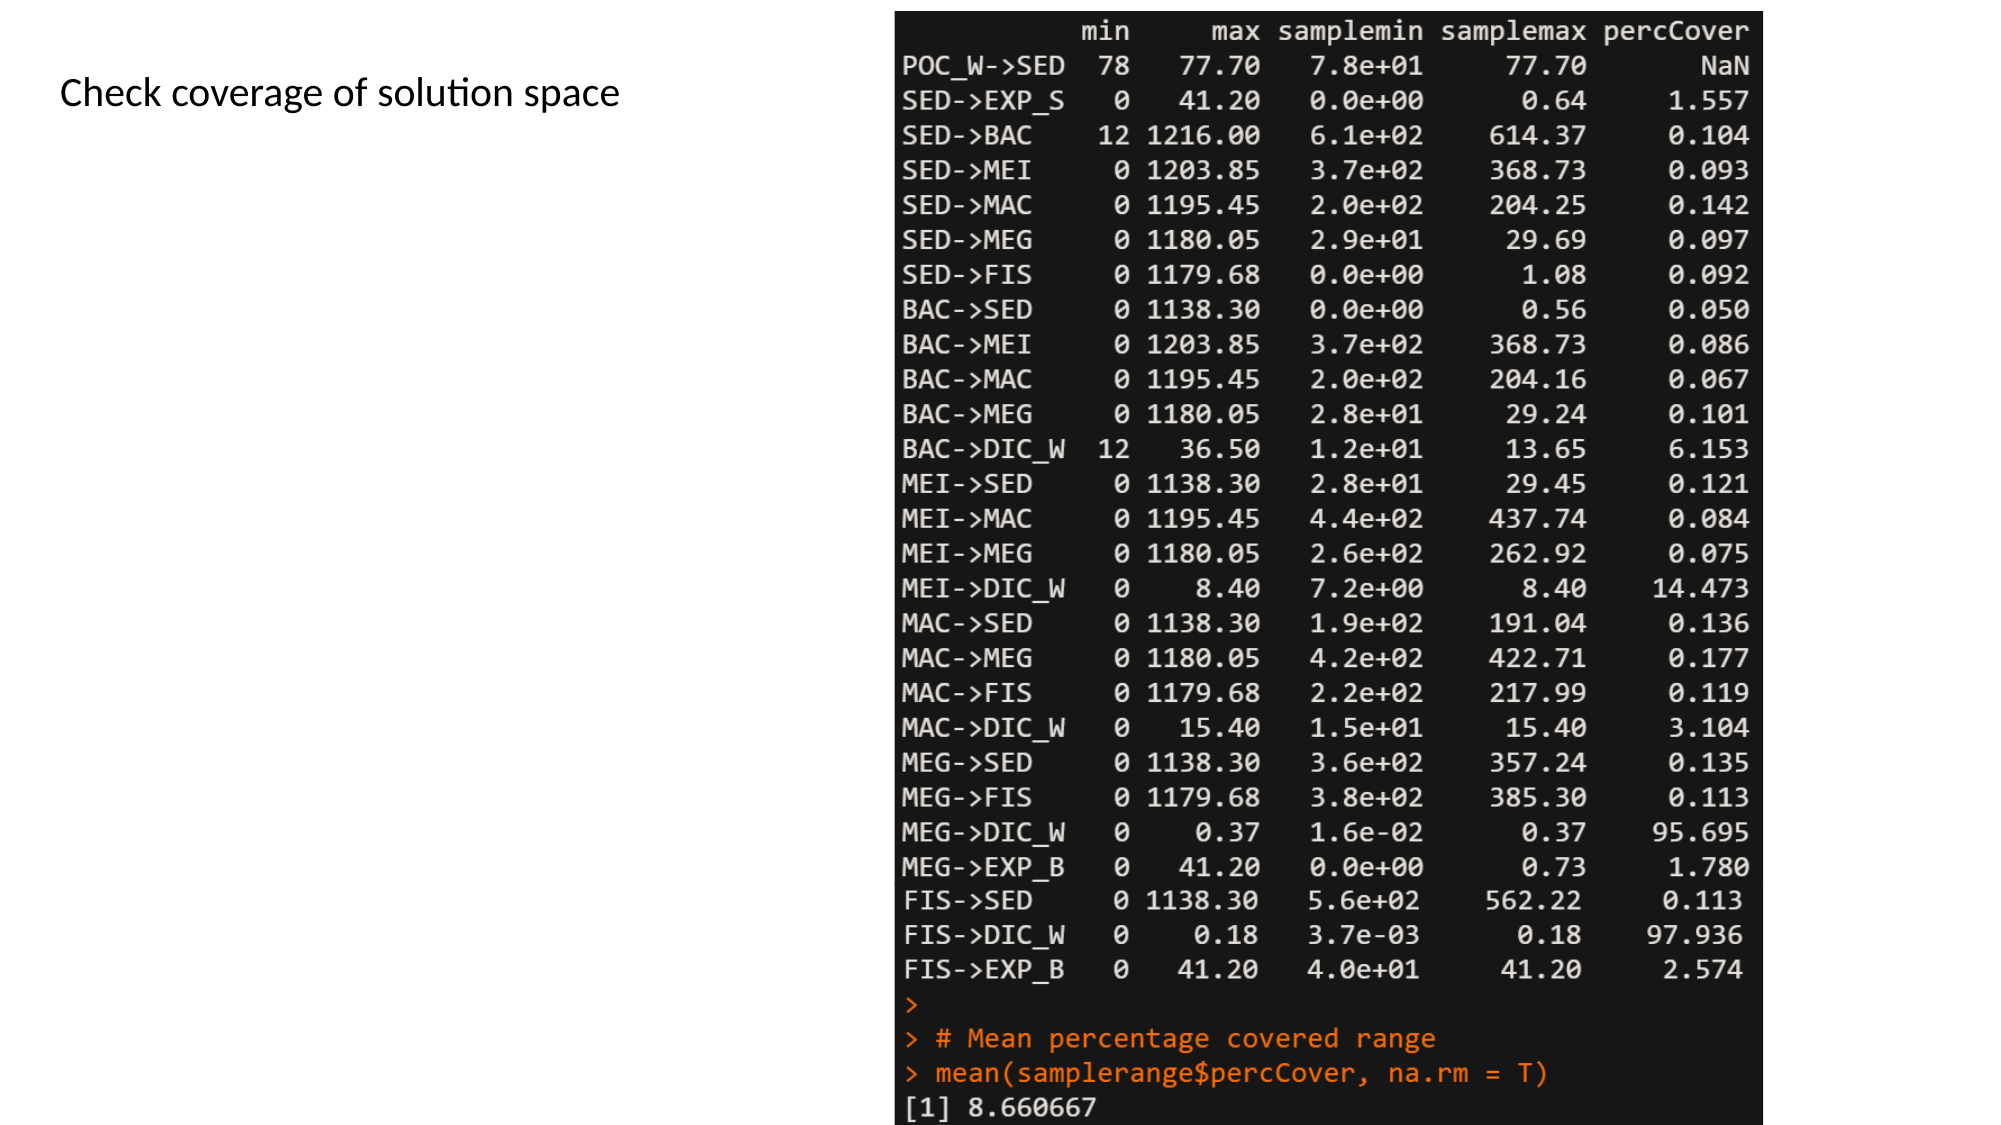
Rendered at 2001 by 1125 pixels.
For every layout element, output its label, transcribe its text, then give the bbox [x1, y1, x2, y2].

text_box Check coverage of solution space [45, 57, 636, 122]
picture [894, 11, 1764, 1125]
